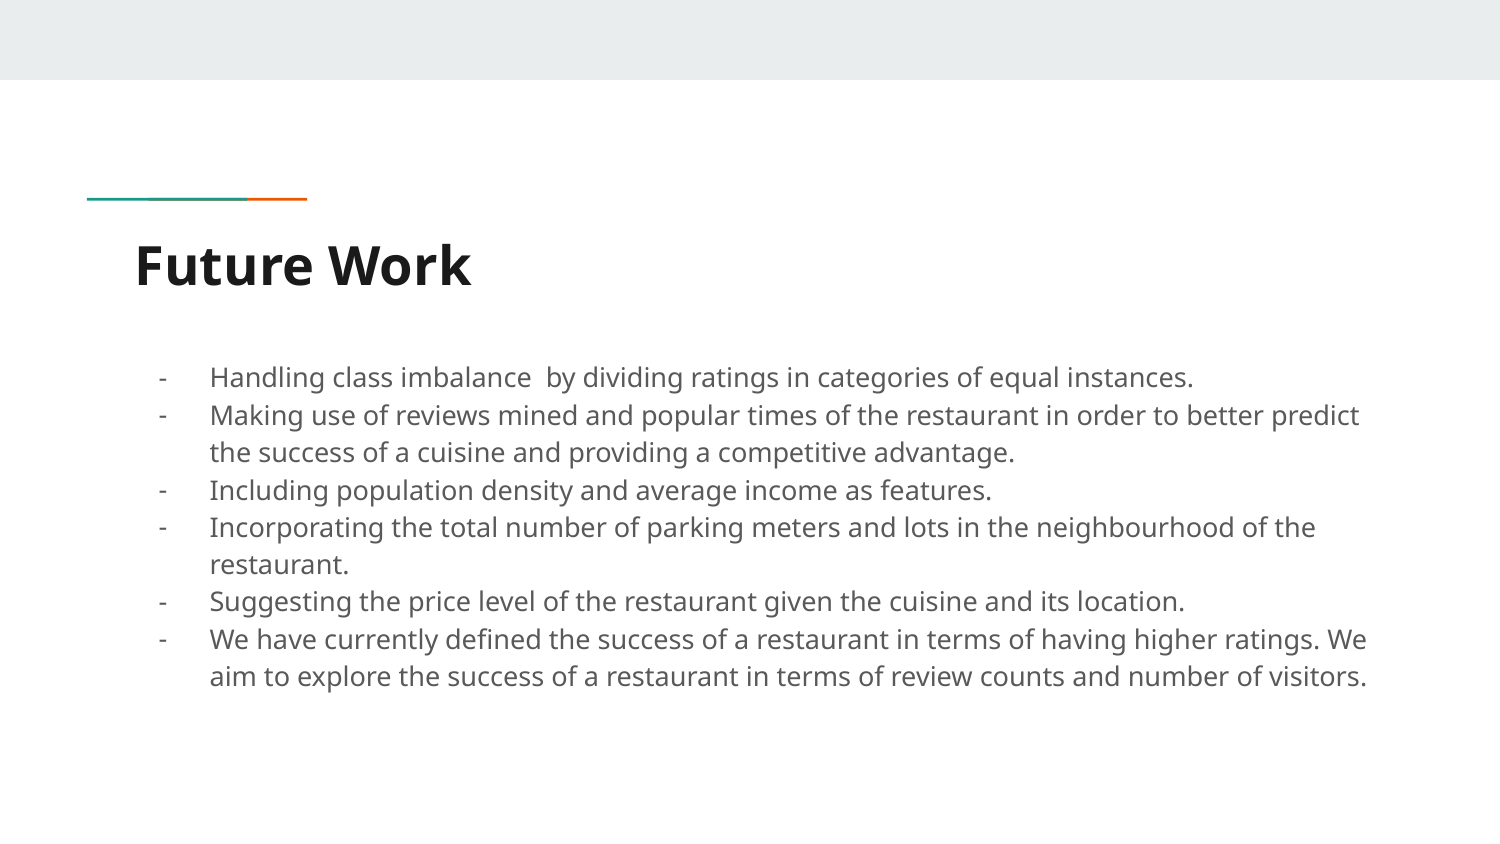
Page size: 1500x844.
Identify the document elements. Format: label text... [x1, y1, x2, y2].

list Handling class imbalance by dividing ratings in categories of equal instances. Making use of reviews mined and popular times of the restaurant in order to better predict the success of a cuisine and providing a competitive advantage. Including population density and average income as features. Incorporating the total number of parking meters and lots in the neighbourhood of the restaurant. Suggesting the price level of the restaurant given the cuisine and its location. We have currently defined the success of a restaurant in terms of having higher ratings. We aim to explore the success of a restaurant in terms of review counts and number of visitors. [119, 341, 1419, 804]
title Future Work [119, 216, 1381, 305]
